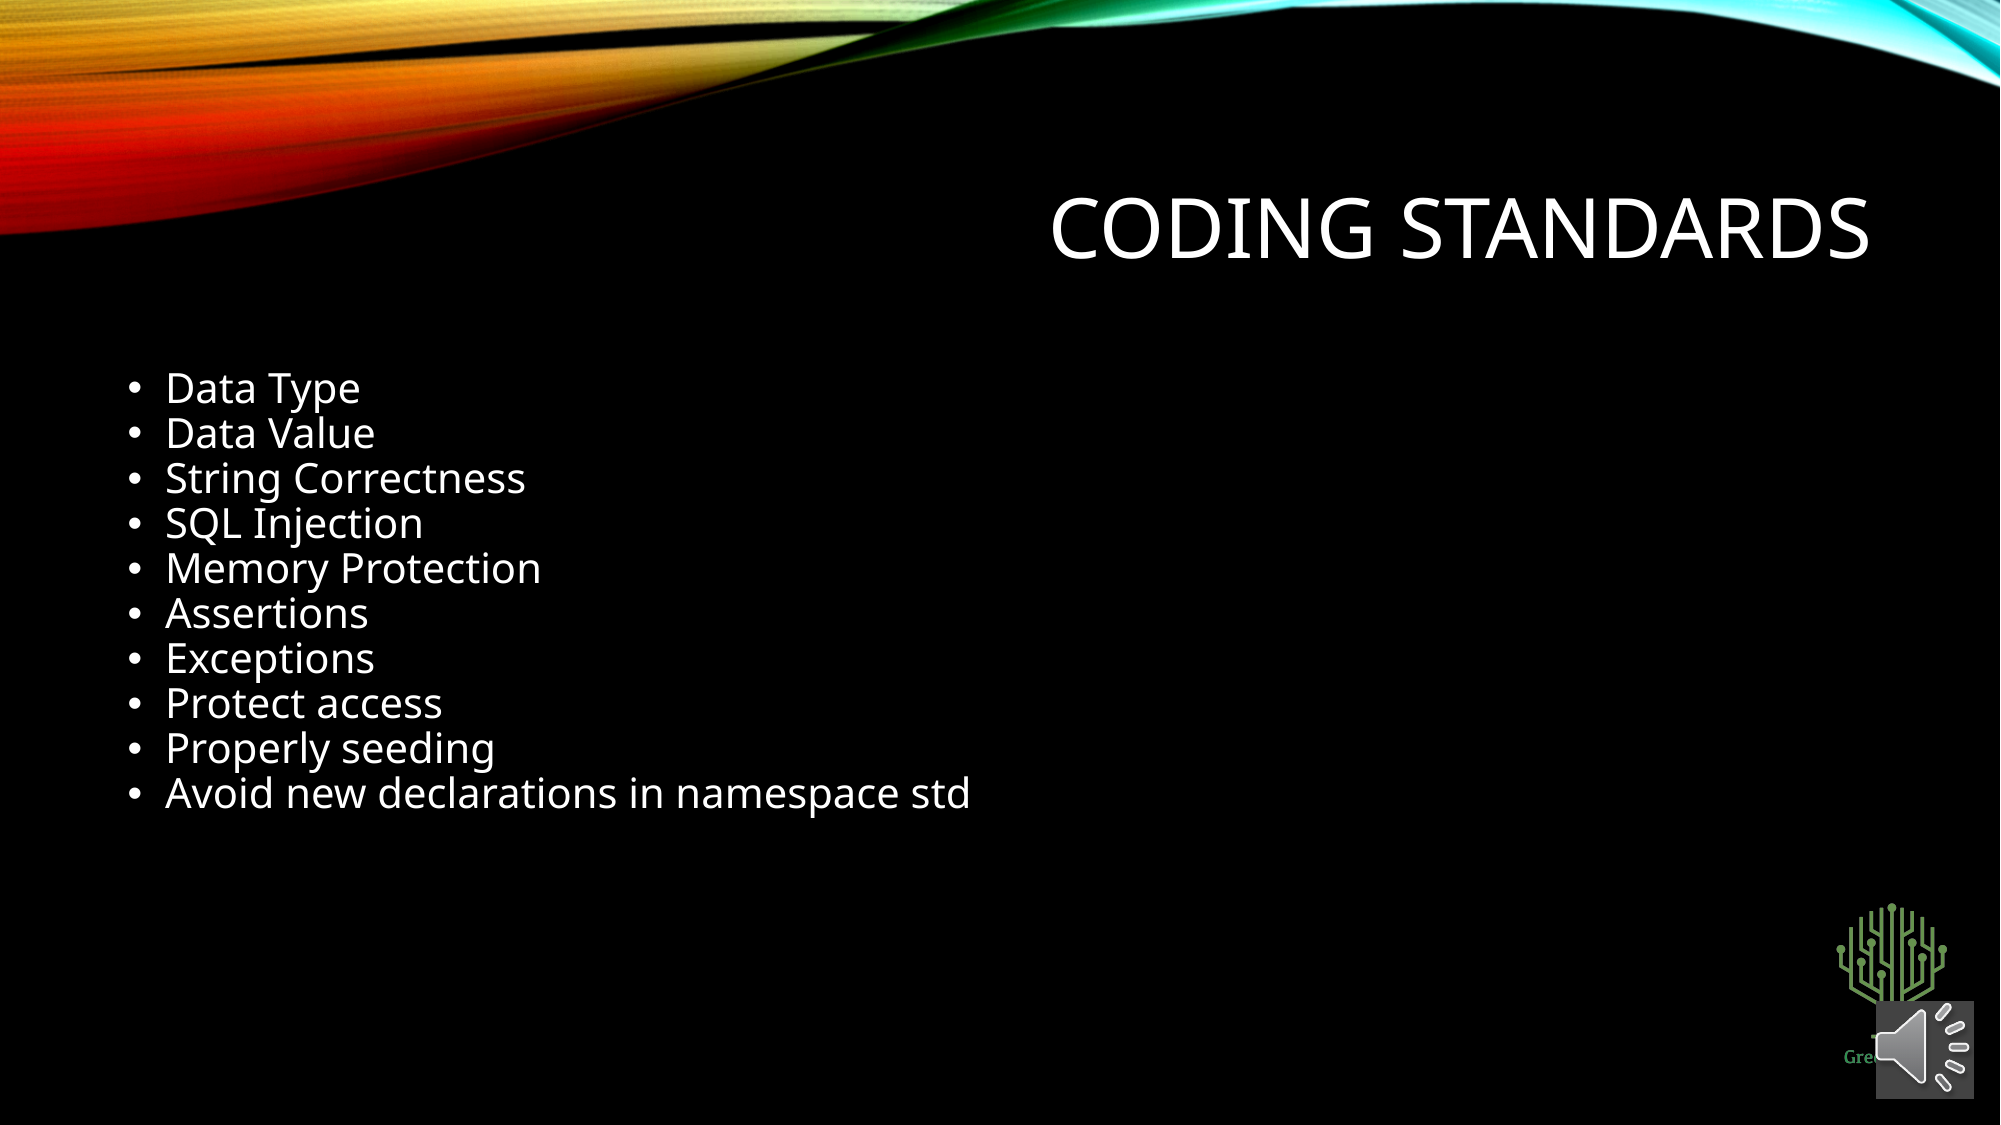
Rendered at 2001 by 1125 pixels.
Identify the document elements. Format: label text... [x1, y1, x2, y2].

picture [0, 0, 2000, 237]
title CODING STANDARDS [474, 125, 1888, 338]
list Data Type Data Value String Correctness SQL Injection Memory Protection Assertions Exceptions Protect access Properly seeding Avoid new declarations in namespace std [112, 360, 1888, 1021]
picture [1817, 892, 1976, 1101]
